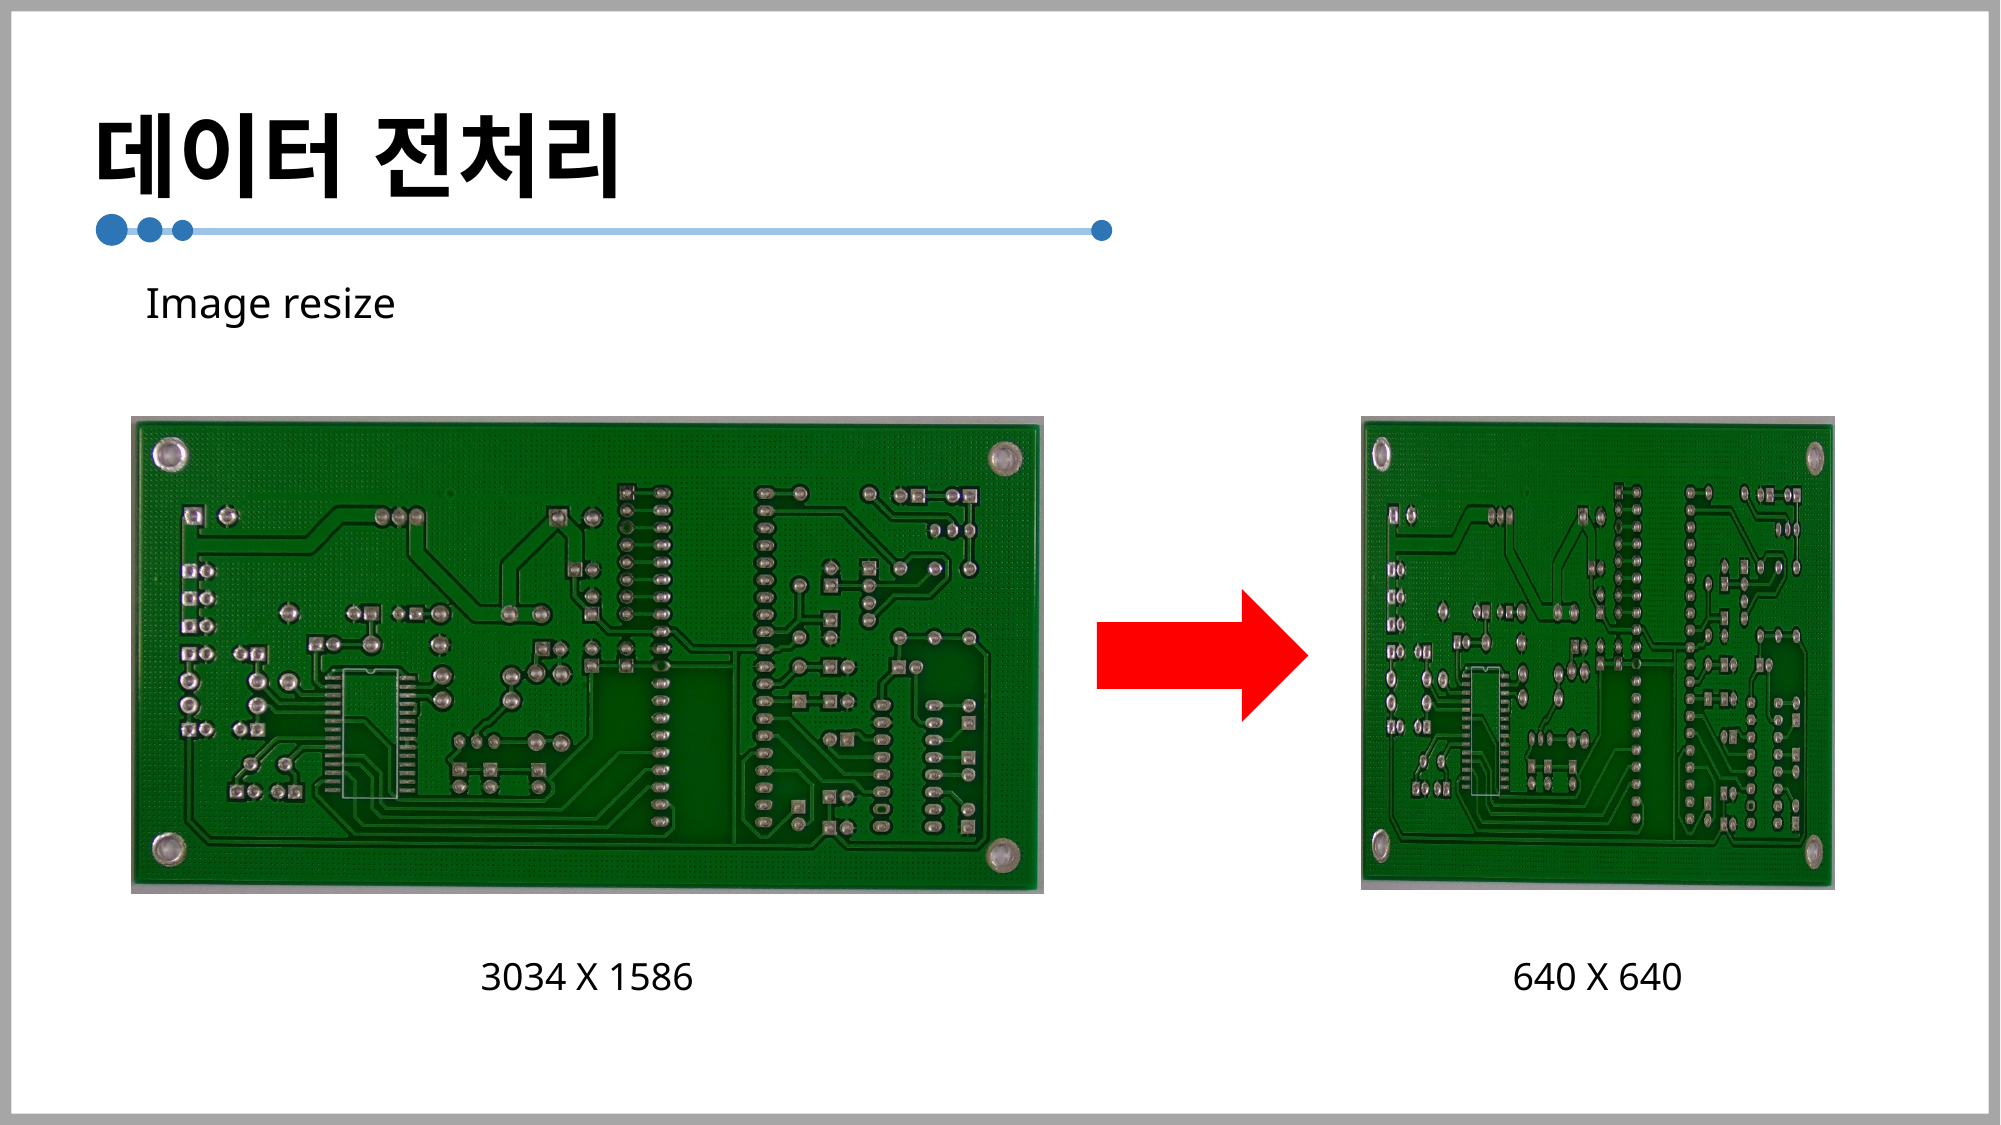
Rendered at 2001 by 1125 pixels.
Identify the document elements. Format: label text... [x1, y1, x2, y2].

text_box Image resize [130, 269, 1719, 335]
text_box 3034 X 1586 [436, 945, 738, 1006]
picture [1361, 416, 1835, 890]
picture [131, 416, 1044, 894]
text_box 640 X 640 [1447, 945, 1749, 1006]
text_box [1095, 586, 1310, 725]
title 데이터 전처리 [79, 52, 1804, 270]
